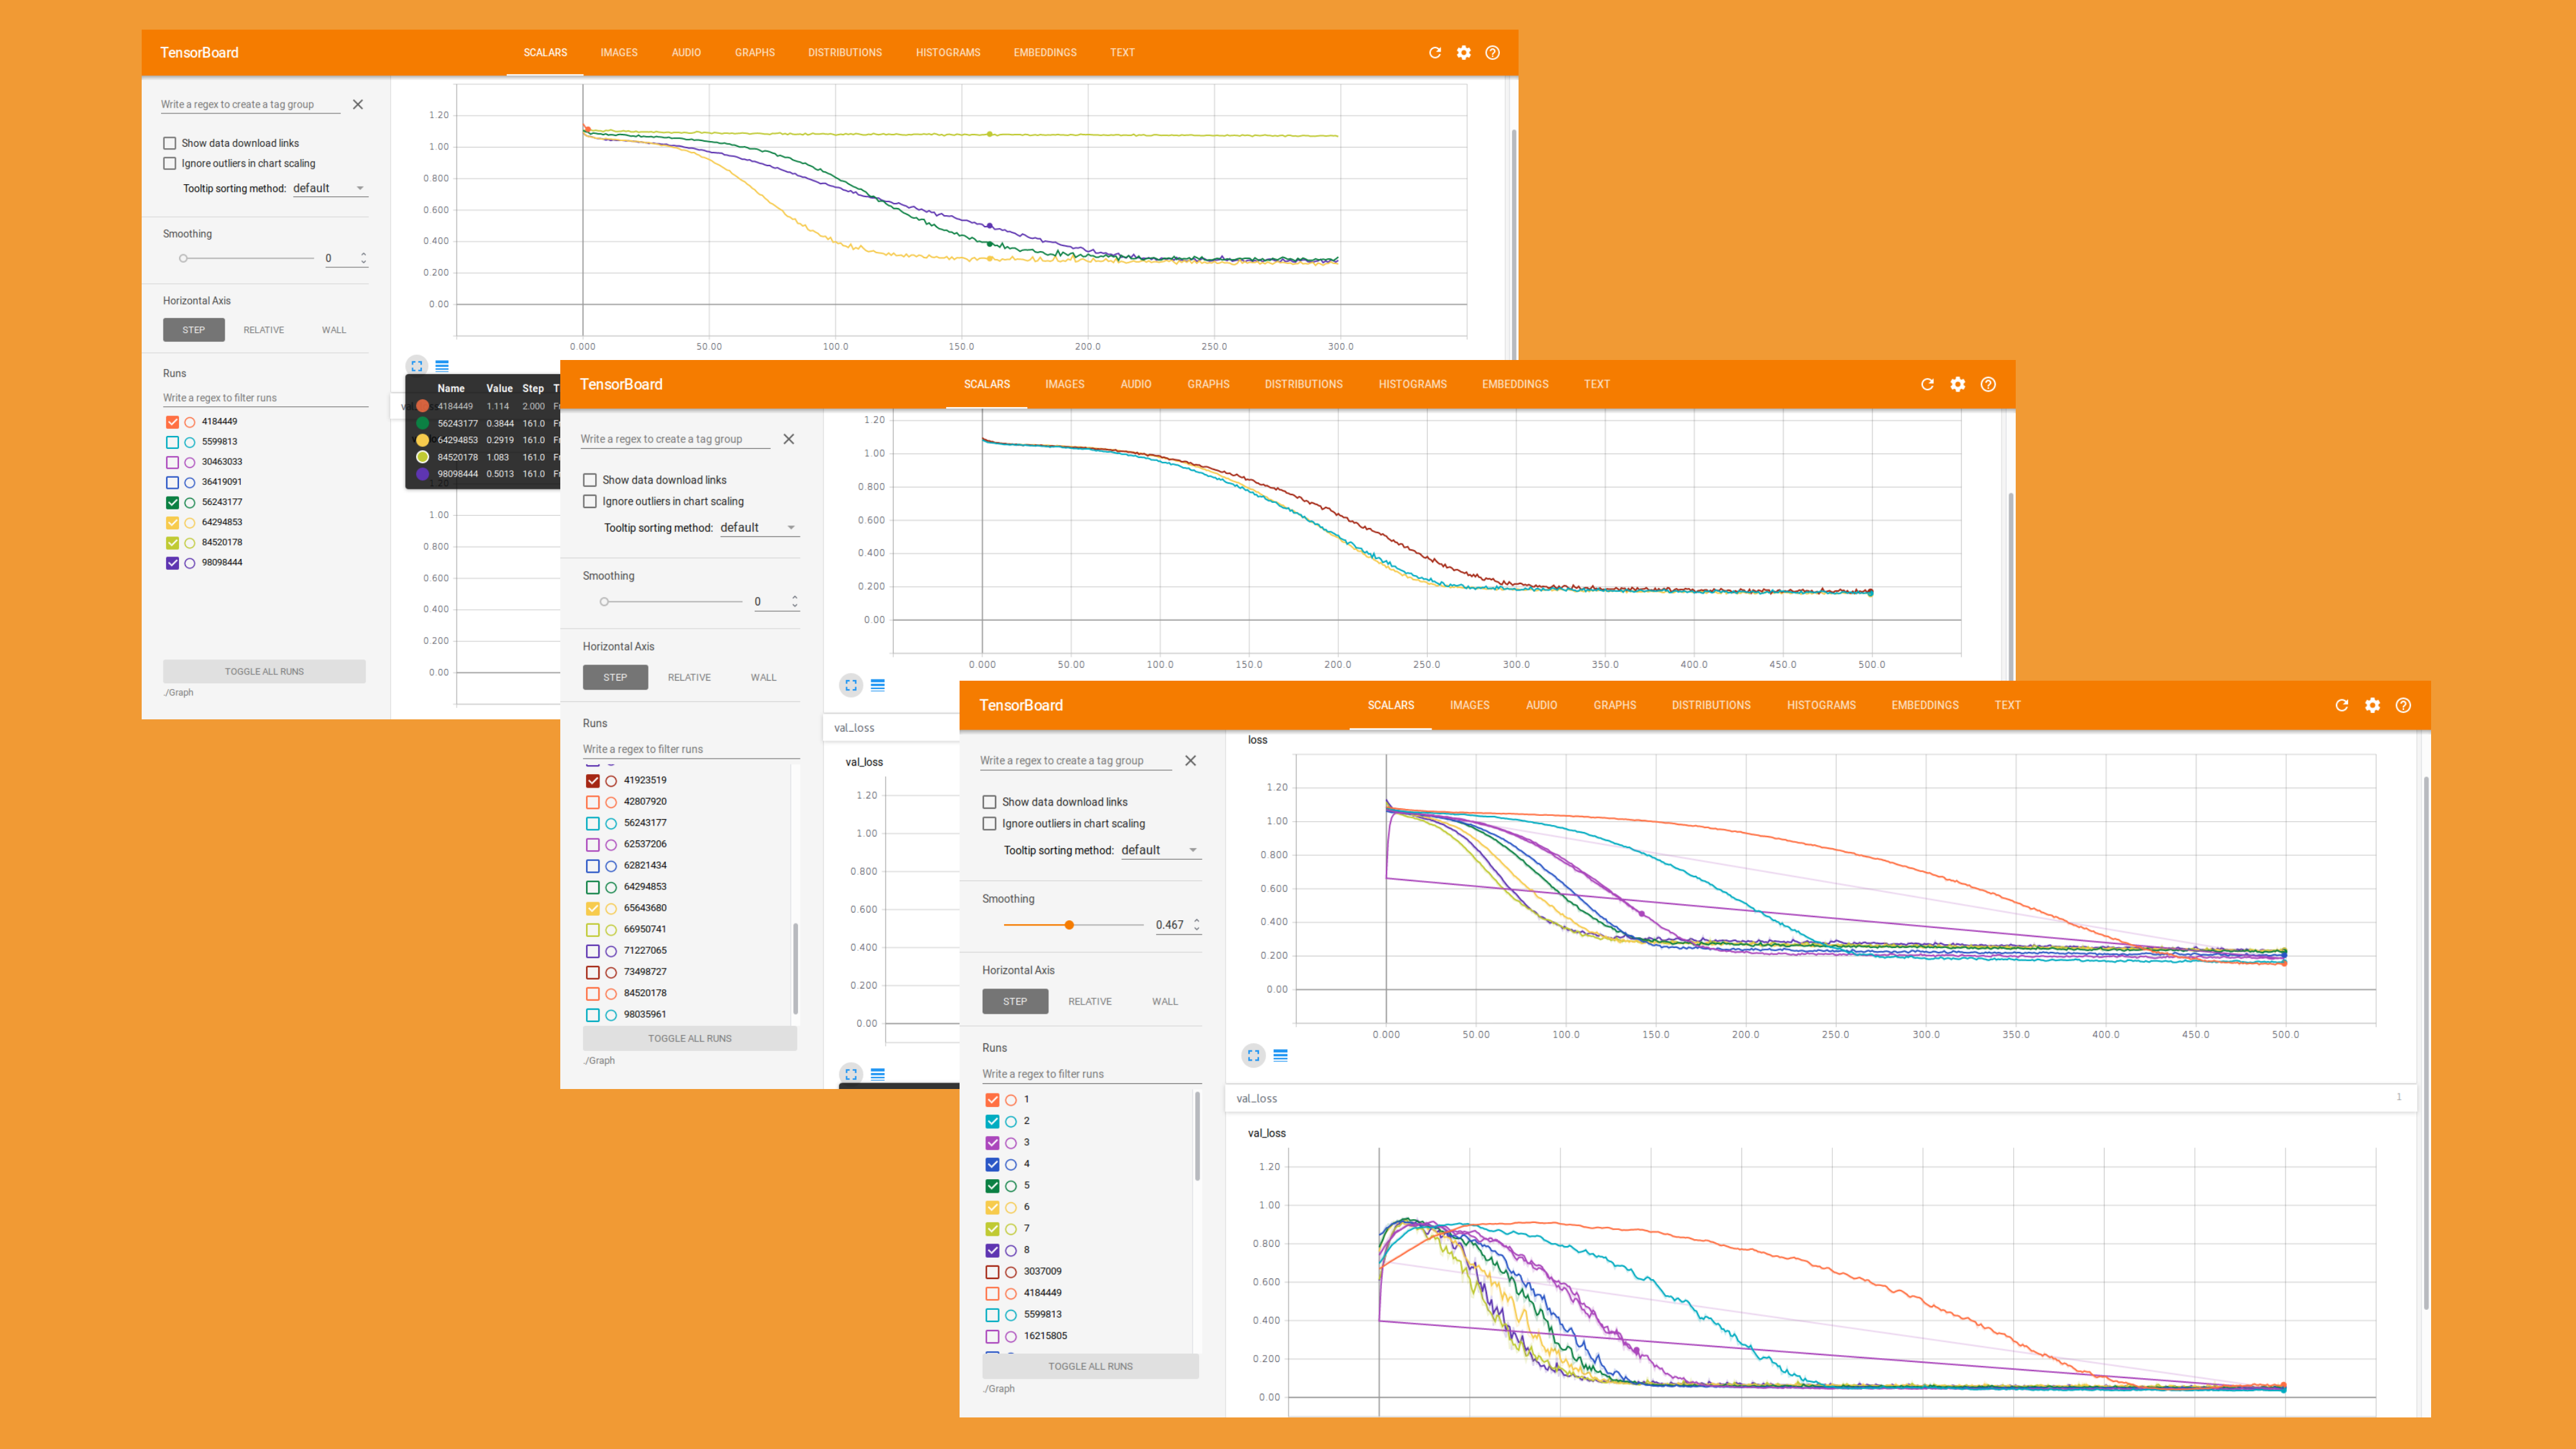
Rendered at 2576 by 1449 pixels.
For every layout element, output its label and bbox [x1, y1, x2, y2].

picture [142, 30, 2431, 1418]
